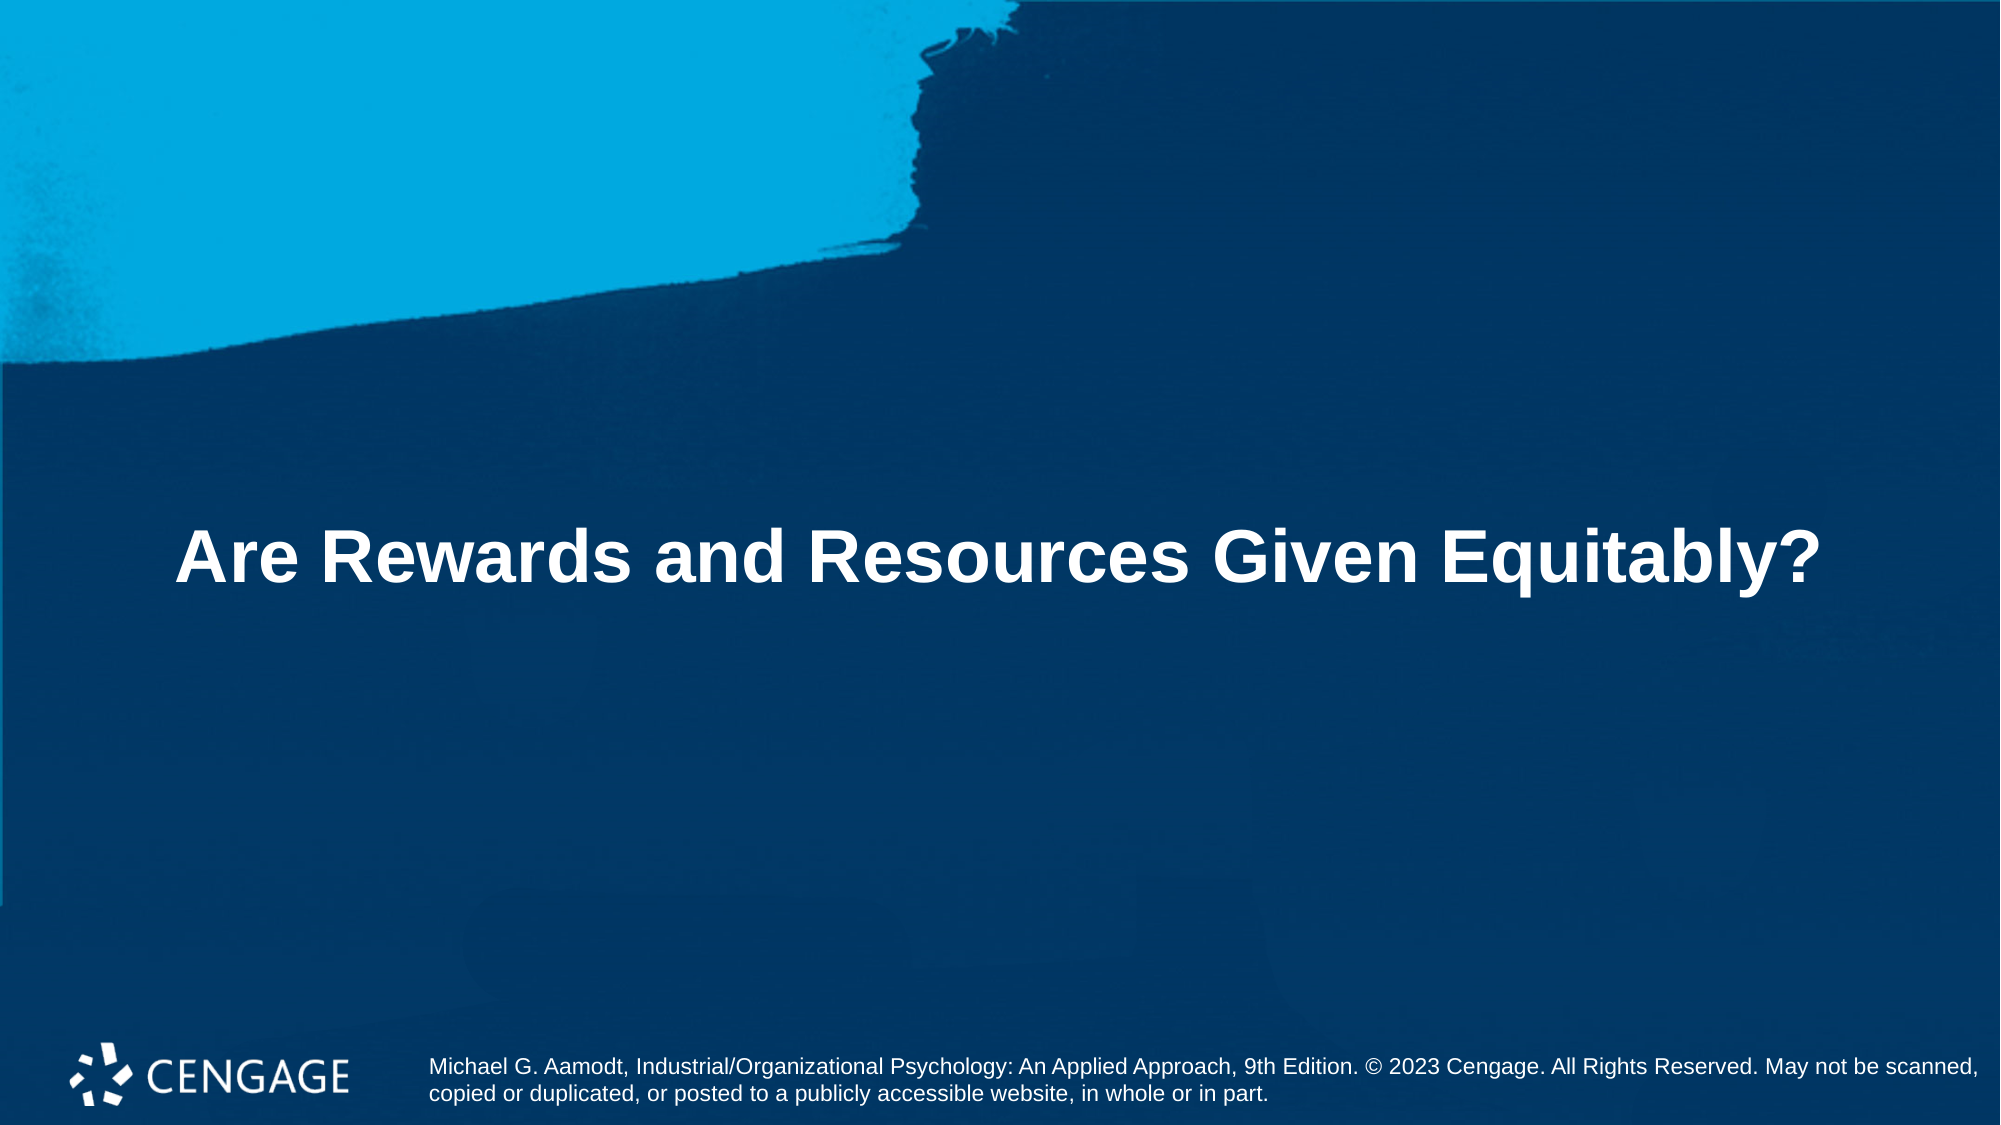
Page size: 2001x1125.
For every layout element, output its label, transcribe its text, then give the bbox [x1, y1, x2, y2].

title Are Rewards and Resources Given Equitably? [137, 507, 1863, 675]
picture [0, 2, 2000, 1125]
picture [925, 43, 946, 52]
